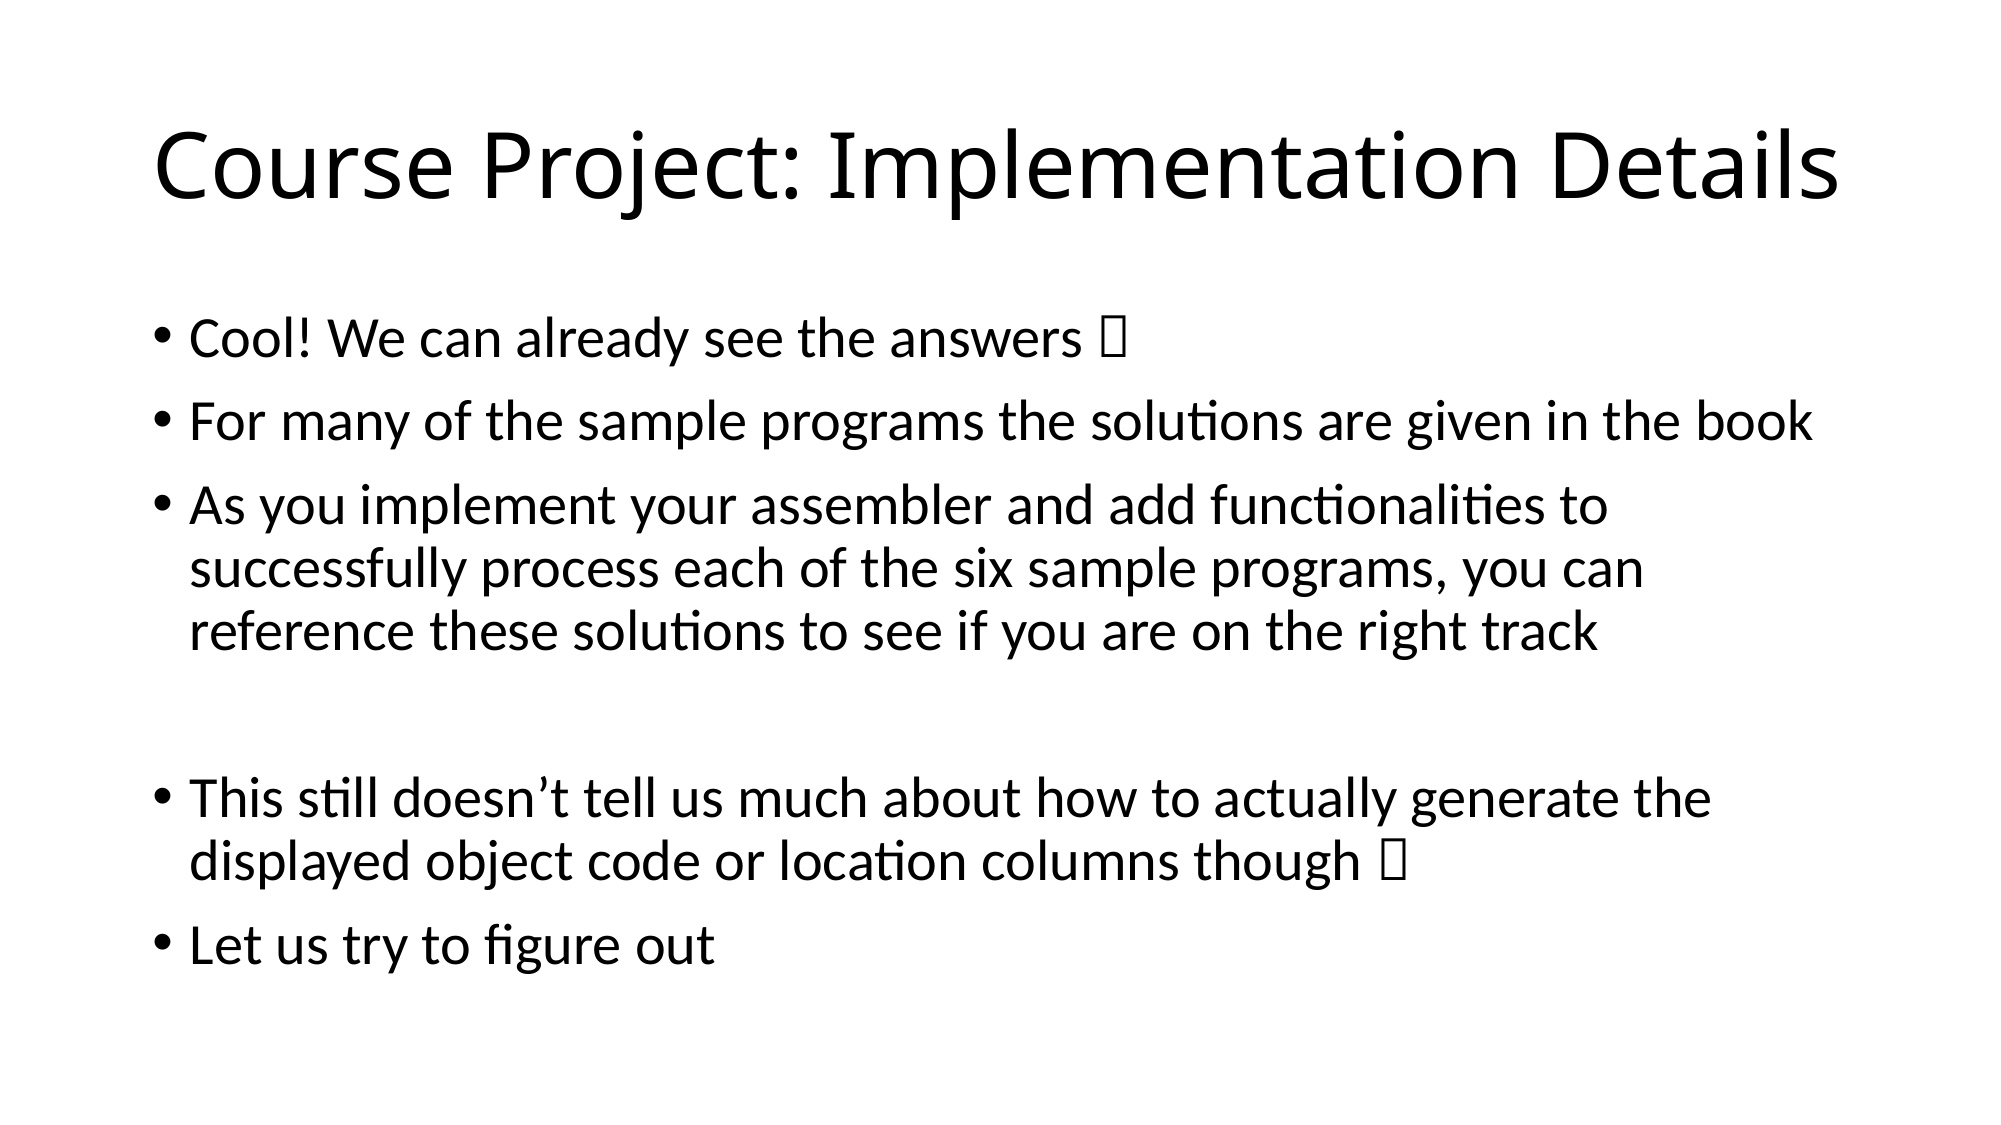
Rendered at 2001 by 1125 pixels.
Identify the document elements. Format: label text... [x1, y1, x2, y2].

list Cool! We can already see the answers  For many of the sample programs the solutions are given in the book As you implement your assembler and add functionalities to successfully process each of the six sample programs, you can reference these solutions to see if you are on the right track This still doesn’t tell us much about how to actually generate the displayed object code or location columns though  Let us try to figure out [137, 299, 1863, 1014]
title Course Project: Implementation Details [137, 59, 1863, 278]
